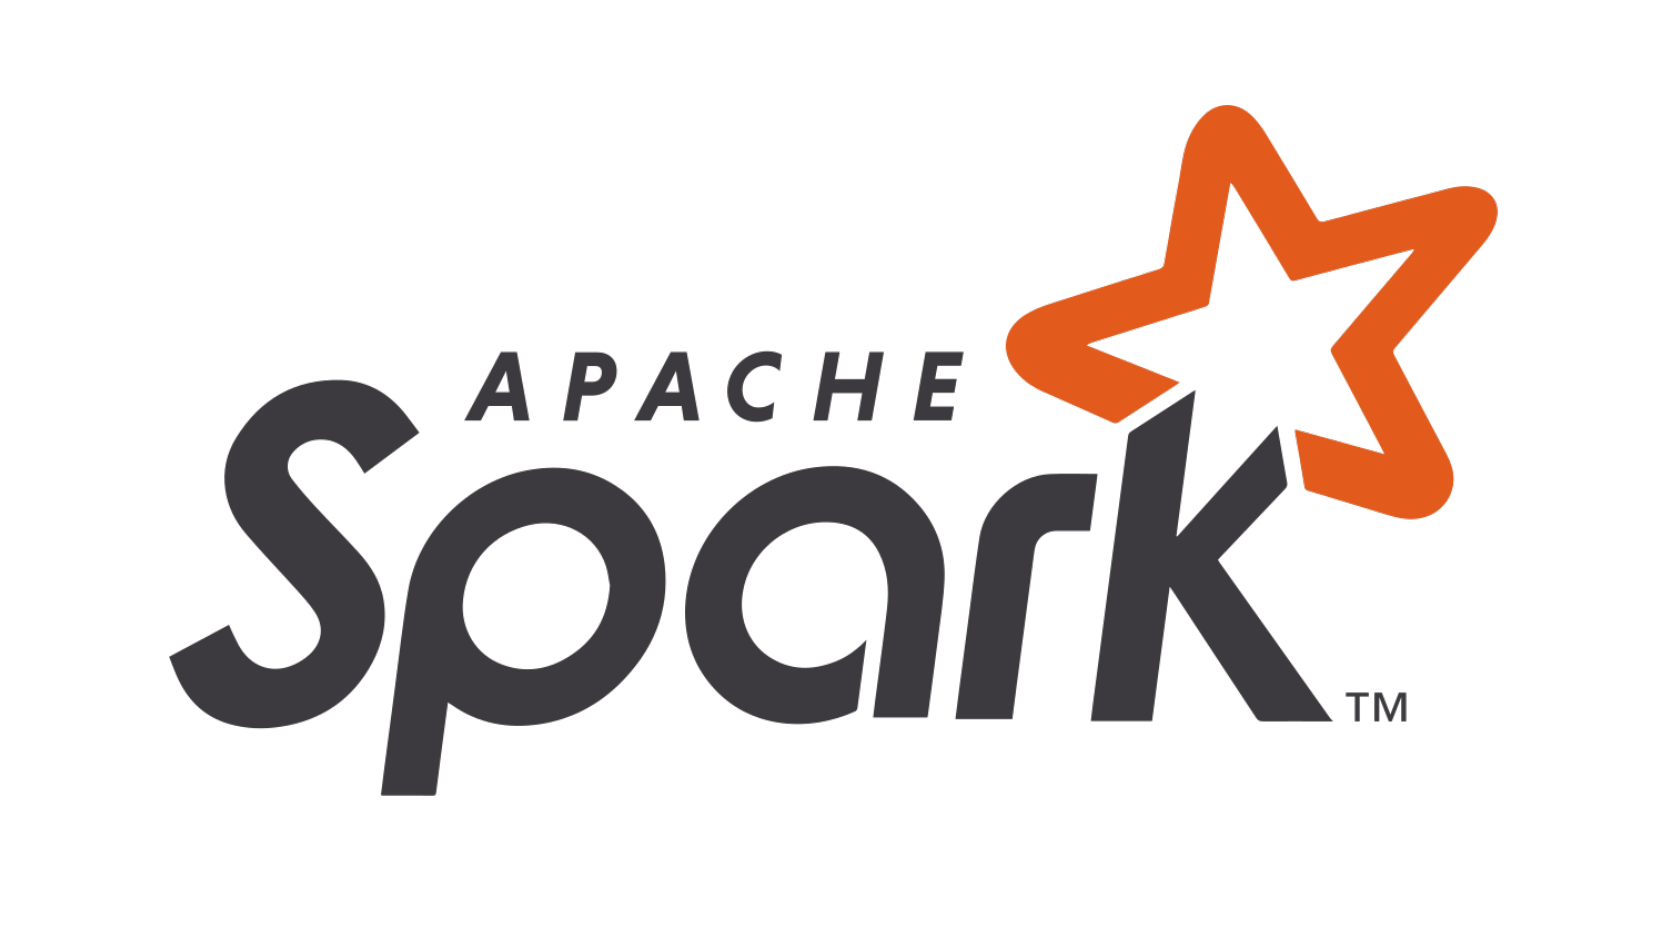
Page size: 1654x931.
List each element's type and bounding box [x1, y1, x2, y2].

picture [169, 105, 1501, 797]
